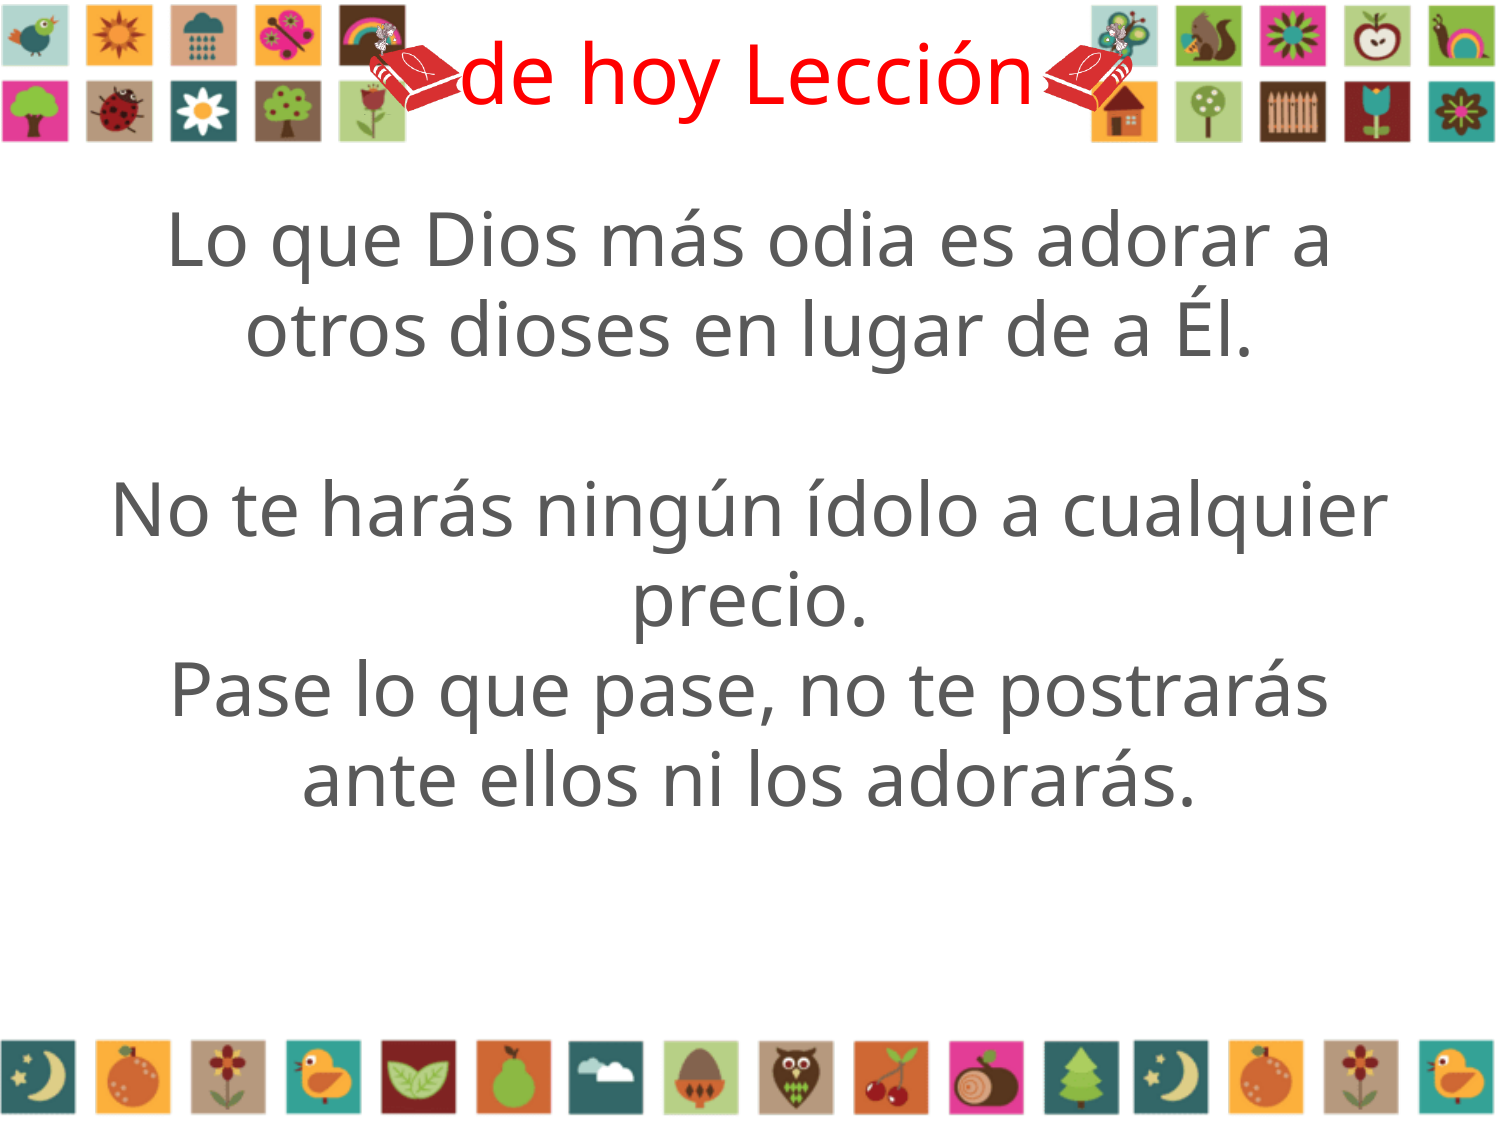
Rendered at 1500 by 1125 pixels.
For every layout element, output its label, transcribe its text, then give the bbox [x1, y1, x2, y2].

picture [0, 3, 494, 150]
text_box Lo que Dios más odia es adorar a otros dioses en lugar de a Él. No te harás ningún ídolo a cualquier precio. Pase lo que pase, no te postrarás ante ellos ni los adorarás. [76, 184, 1424, 920]
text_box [0, 1028, 1500, 1118]
text_box de hoy Lección [425, 13, 1078, 129]
picture [1011, 3, 1500, 150]
